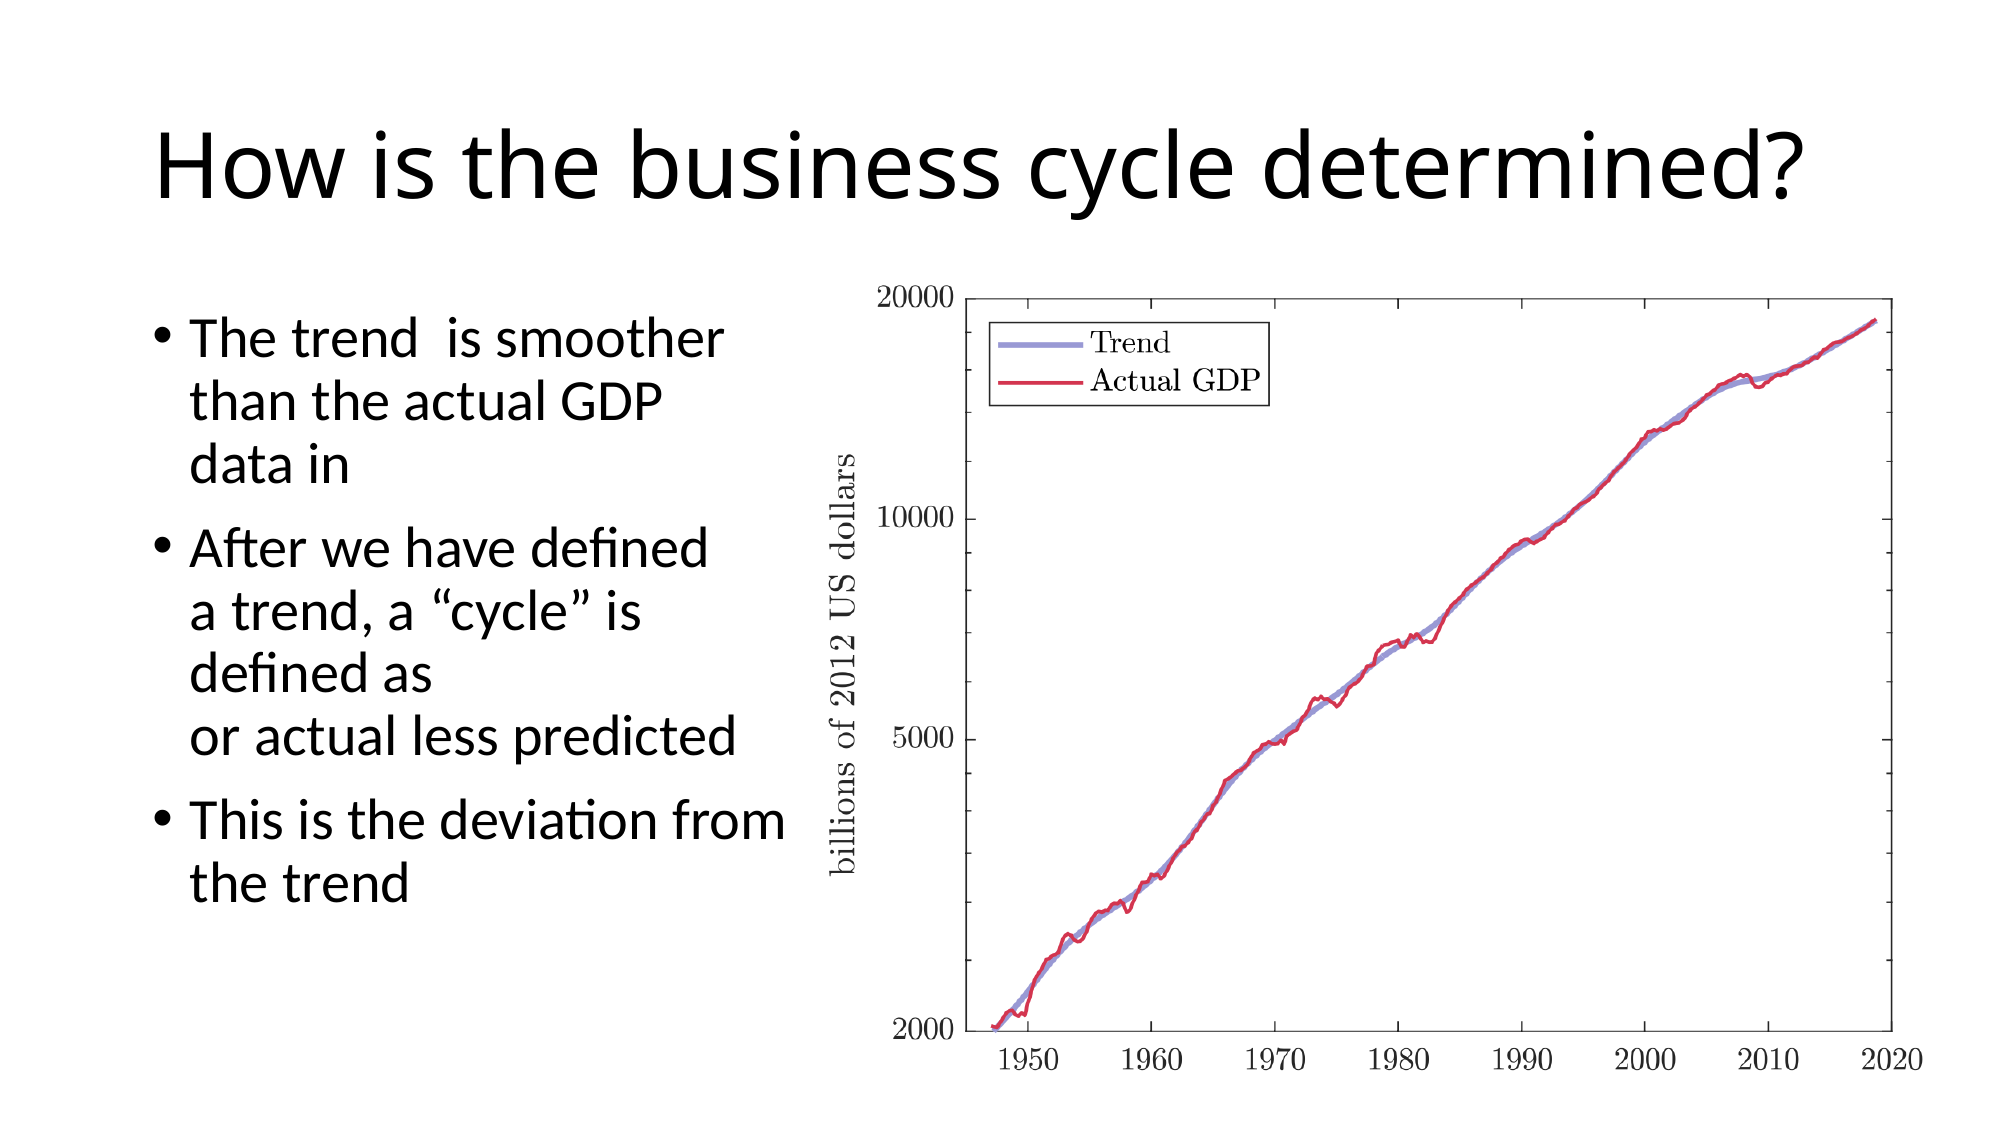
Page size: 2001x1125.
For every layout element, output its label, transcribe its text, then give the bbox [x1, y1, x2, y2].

title How is the business cycle determined? [137, 59, 1863, 278]
picture [818, 242, 2000, 1125]
